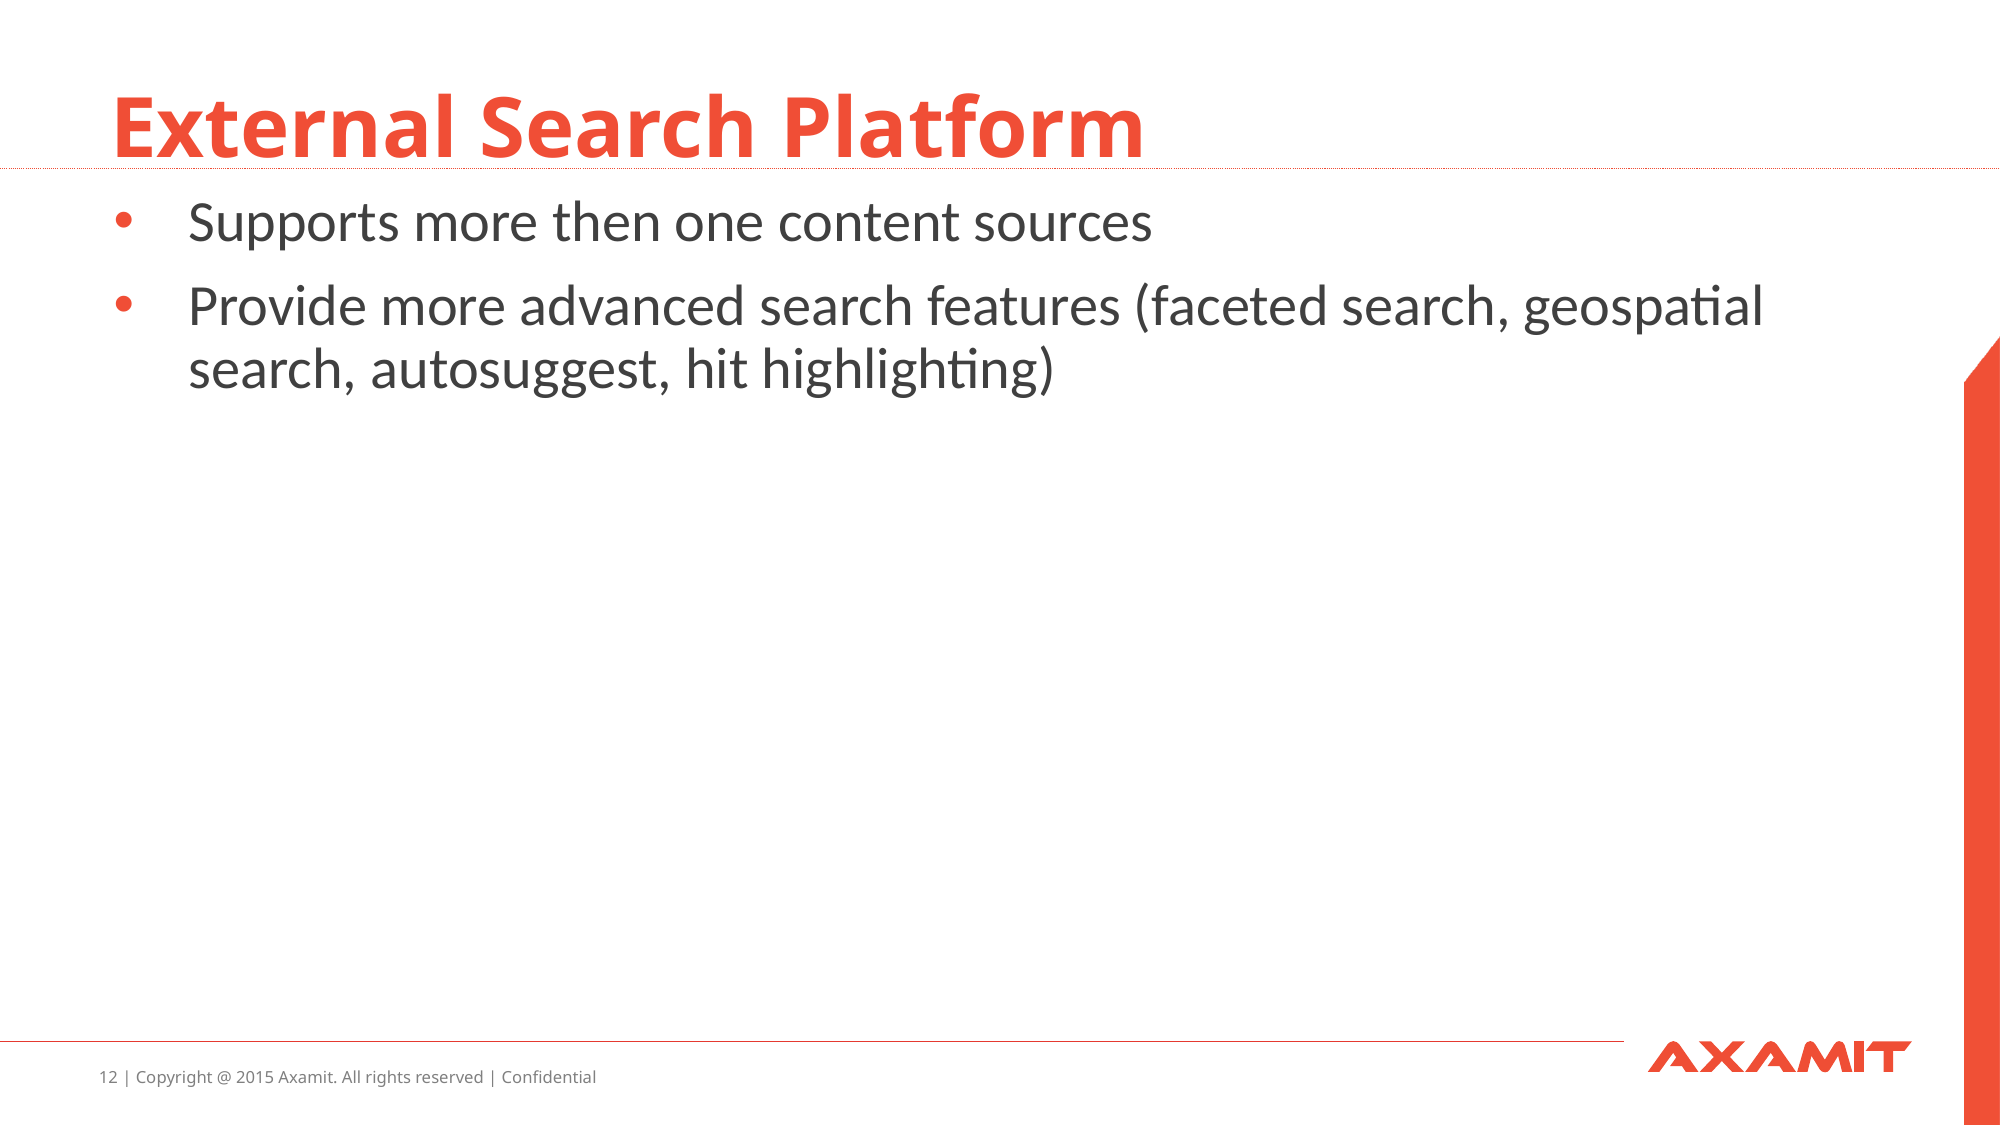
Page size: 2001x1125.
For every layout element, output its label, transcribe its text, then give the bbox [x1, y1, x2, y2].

picture [1964, 336, 2000, 1125]
list Supports more then one content sources Provide more advanced search features (faceted search, geospatial search, autosuggest, hit highlighting) [98, 184, 1942, 1021]
title External Search Platform [95, 78, 1945, 164]
